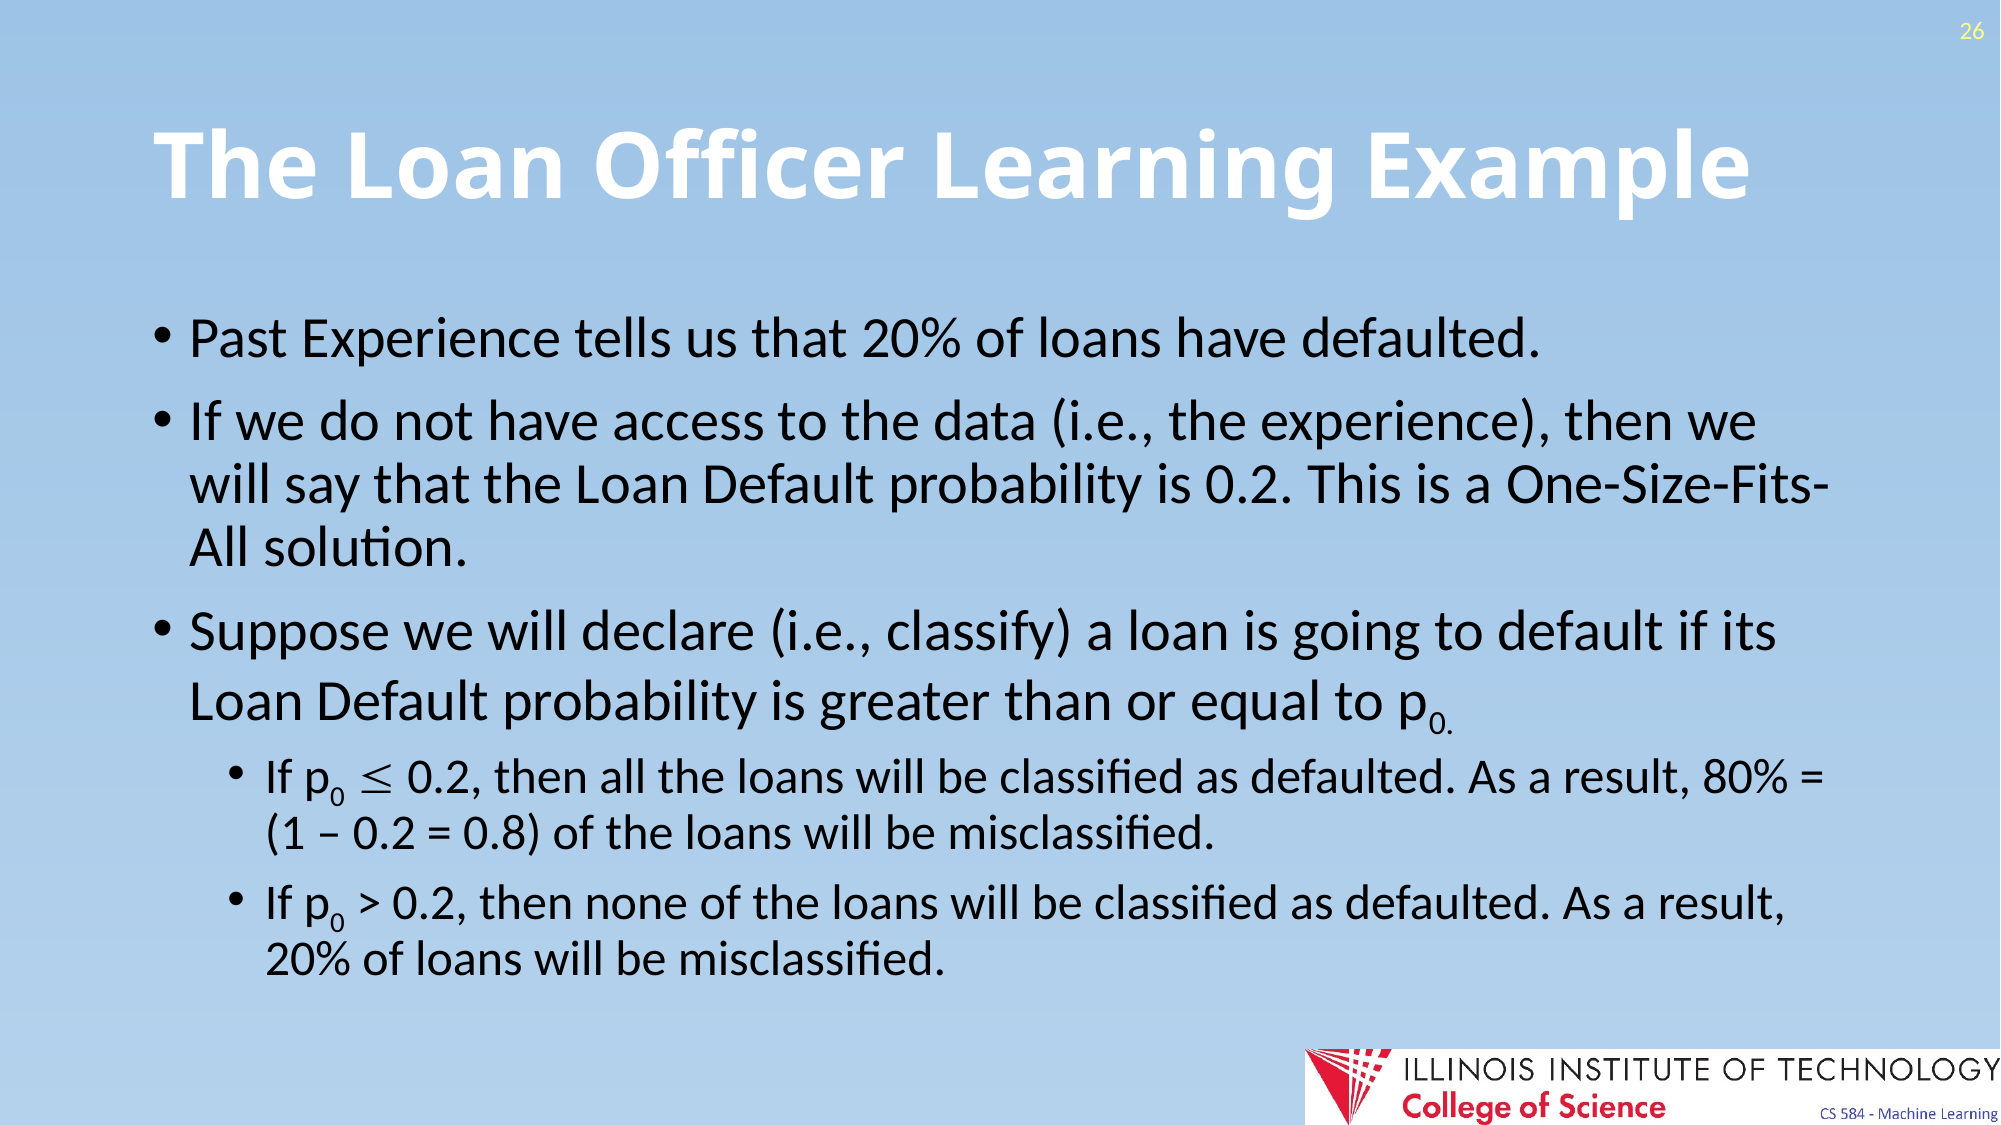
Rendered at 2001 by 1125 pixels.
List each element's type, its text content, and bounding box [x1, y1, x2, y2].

title The Loan Officer Learning Example [137, 59, 1863, 278]
list Past Experience tells us that 20% of loans have defaulted. If we do not have access to the data (i.e., the experience), then we will say that the Loan Default probability is 0.2. This is a One-Size-Fits-All solution. Suppose we will declare (i.e., classify) a loan is going to default if its Loan Default probability is greater than or equal to p0. If p0  0.2, then all the loans will be classified as defaulted. As a result, 80% = (1 – 0.2 = 0.8) of the loans will be misclassified. If p0 > 0.2, then none of the loans will be classified as defaulted. As a result, 20% of loans will be misclassified. [137, 299, 1863, 1014]
slide_number 26 [1550, 0, 2000, 60]
picture [1305, 1049, 2000, 1125]
